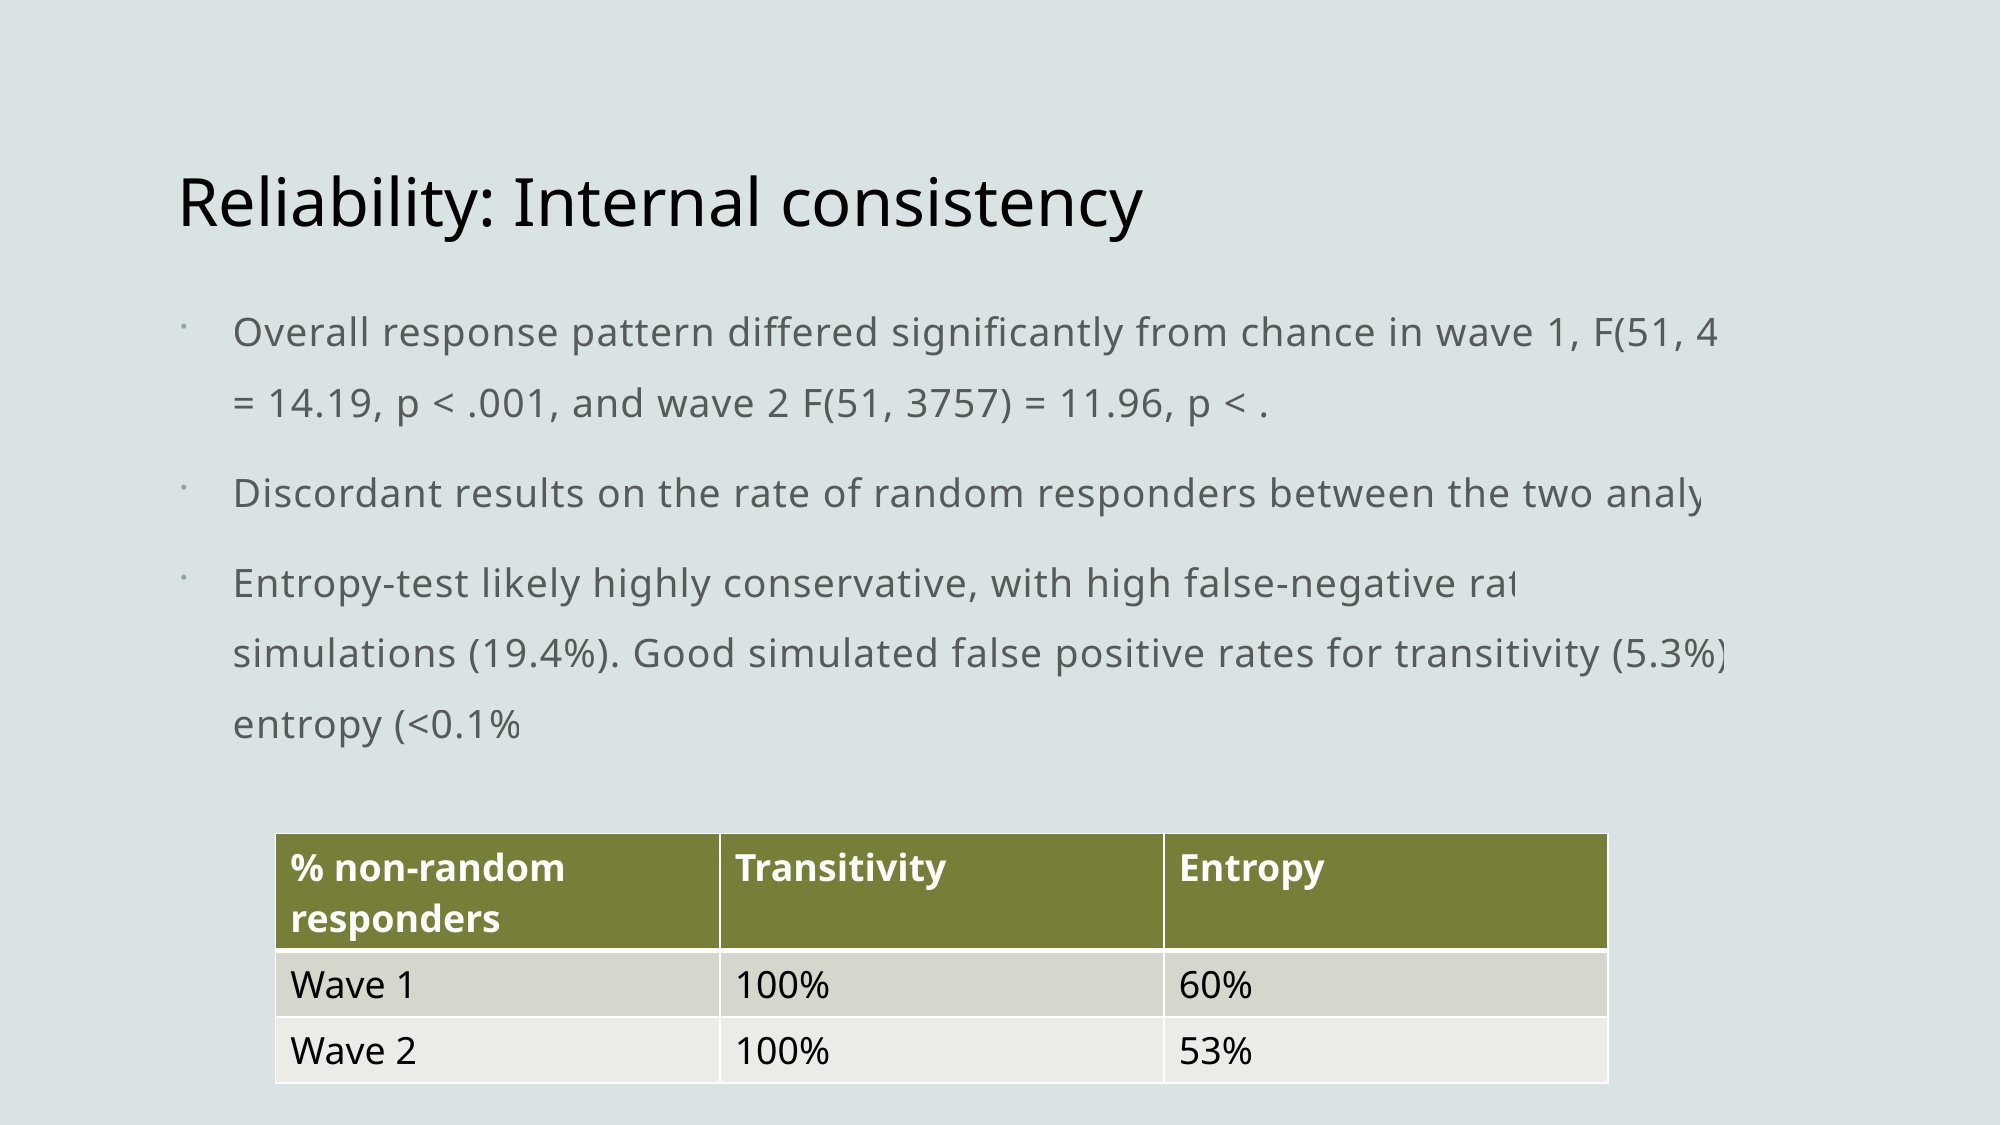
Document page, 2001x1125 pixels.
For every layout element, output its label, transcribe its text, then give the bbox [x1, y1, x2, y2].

table_cell 100% [721, 953, 1163, 1016]
table_header % non-random responders [276, 834, 719, 948]
table_cell 53% [1165, 1018, 1607, 1082]
table_cell 100% [721, 1018, 1163, 1082]
table_cell Wave 1 [276, 953, 719, 1016]
table_cell 60% [1165, 953, 1607, 1016]
table_header Entropy [1165, 834, 1607, 948]
table_header Transitivity [721, 834, 1163, 948]
title Reliability: Internal consistency [162, 64, 1838, 248]
table_cell Wave 2 [276, 1018, 719, 1082]
list Overall response pattern differed significantly from chance in wave 1, F(51, 4243) = 14.19, p < .001, and wave 2 F(51, 3757) = 11.96, p < .001 Discordant results on the rate of random responders between the two analyses. Entropy-test likely highly conservative, with high false-negative rate in simulations (19.4%). Good simulated false positive rates for transitivity (5.3%) and entropy (<0.1%) [162, 276, 1838, 796]
